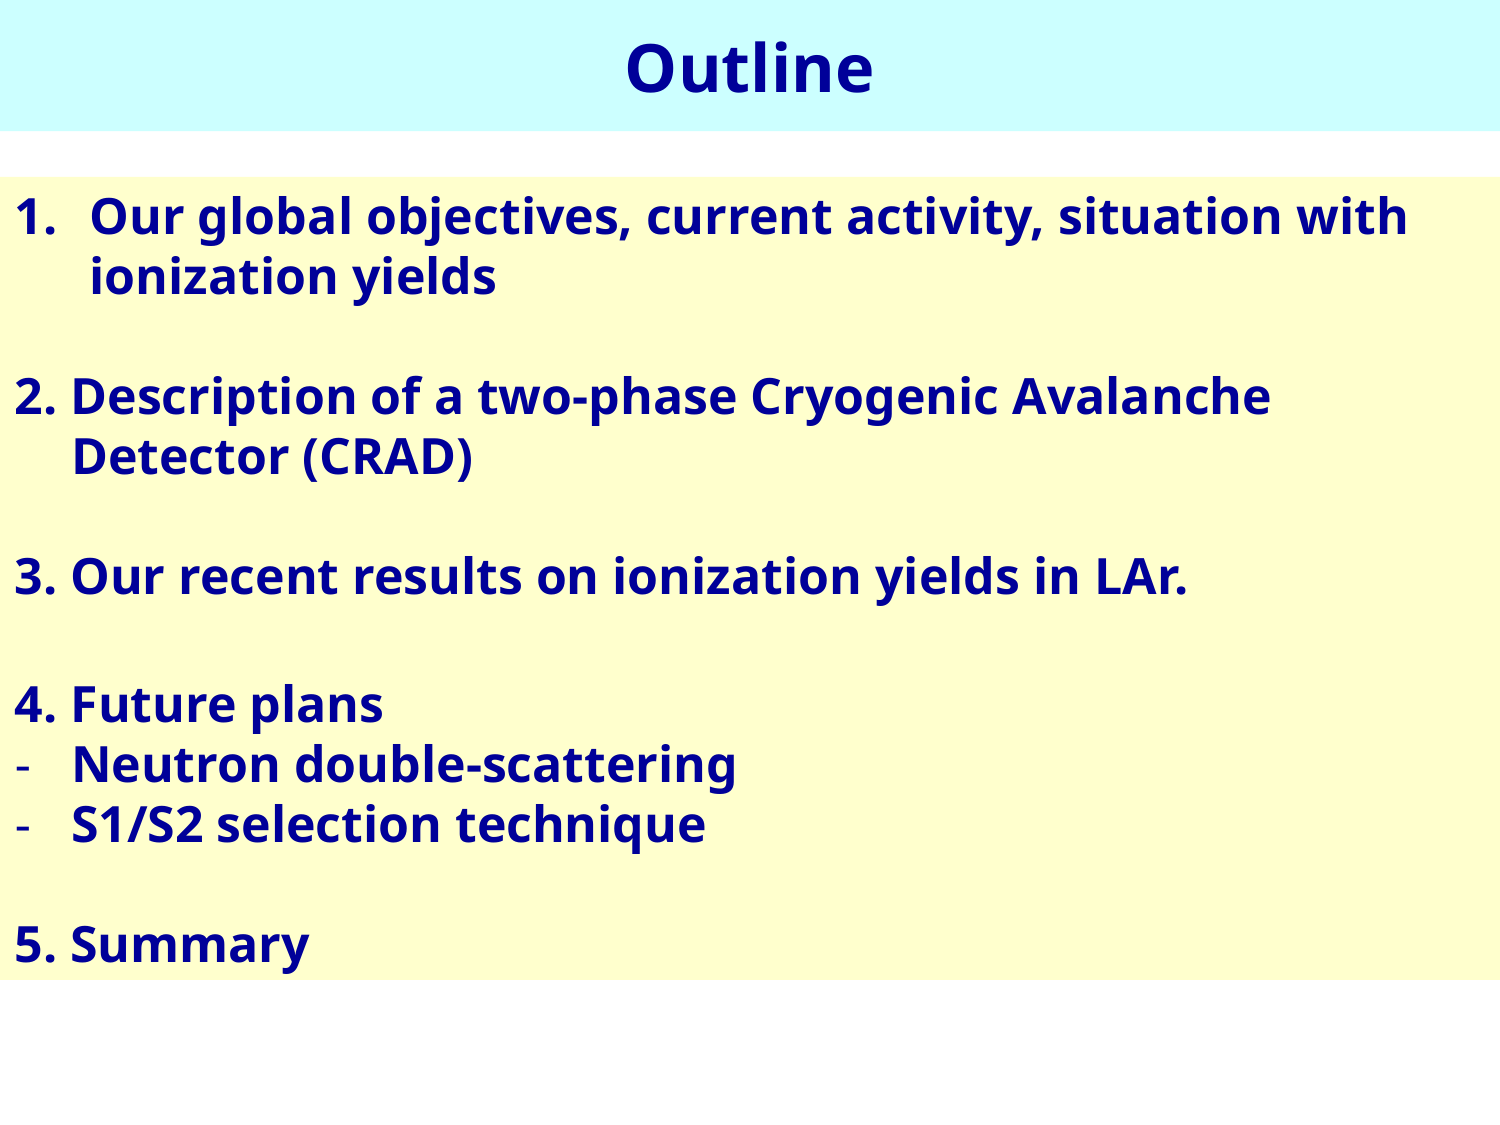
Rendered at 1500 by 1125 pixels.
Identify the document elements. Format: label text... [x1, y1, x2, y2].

text_box Outline [0, 0, 1500, 132]
text_box Our global objectives, current activity, situation with ionization yields 2. Description of a two-phase Cryogenic Avalanche Detector (CRAD) 3. Our recent results on ionization yields in LAr. 4. Future plans Neutron double-scattering S1/S2 selection technique 5. Summary [0, 176, 1500, 980]
